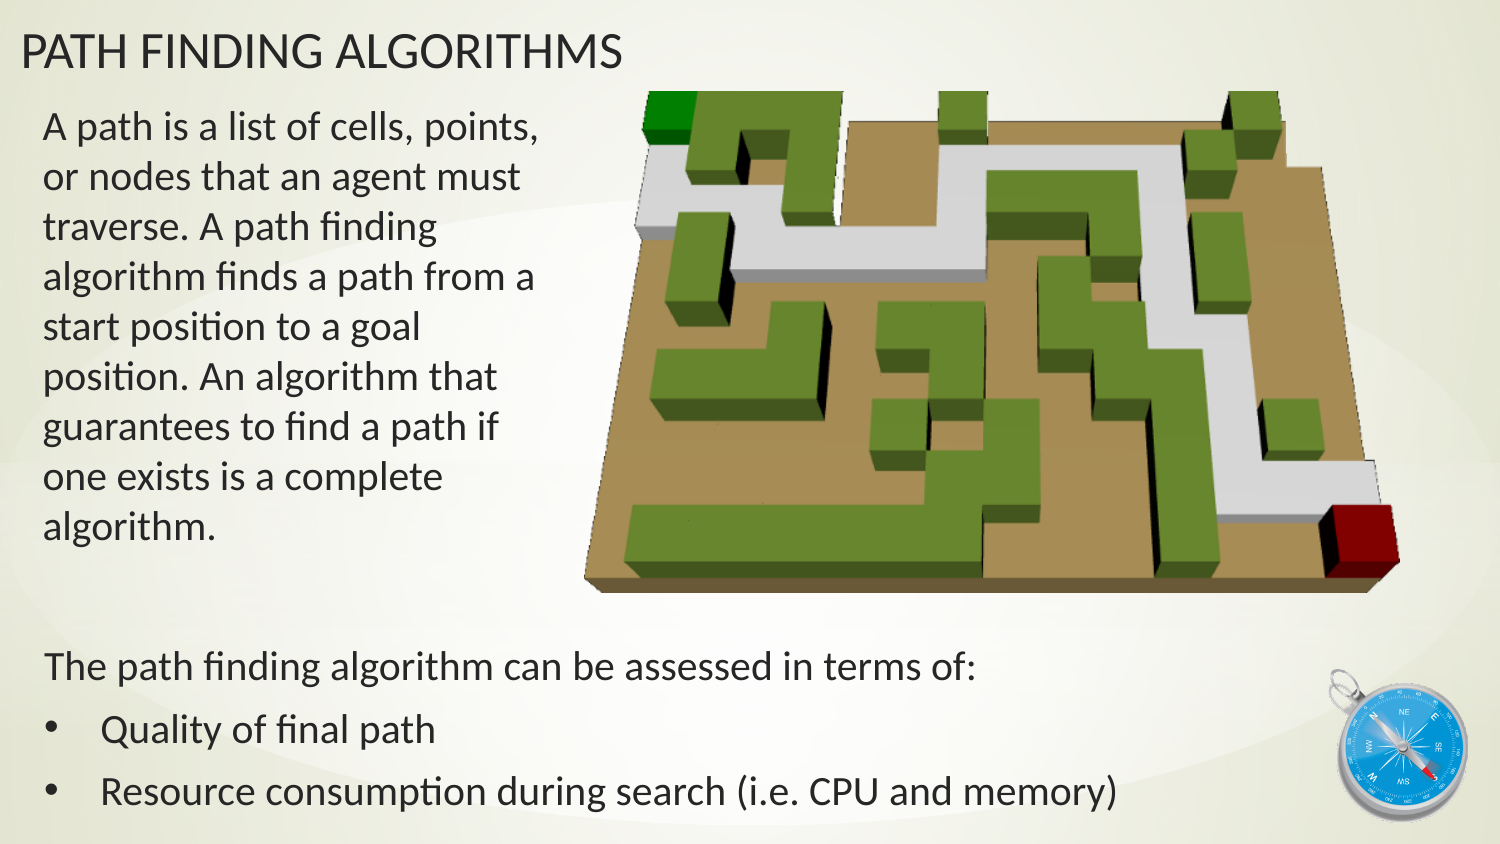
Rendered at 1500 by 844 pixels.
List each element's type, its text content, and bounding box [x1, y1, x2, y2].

picture [1328, 669, 1468, 823]
picture [584, 90, 1400, 593]
text_box The path finding algorithm can be assessed in terms of: Quality of final path Resource consumption during search (i.e. CPU and memory) [29, 631, 1258, 822]
text_box A path is a list of cells, points, or nodes that an agent must traverse. A path finding algorithm finds a path from a start position to a goal position. An algorithm that guarantees to find a path if one exists is a complete algorithm. [27, 91, 561, 557]
